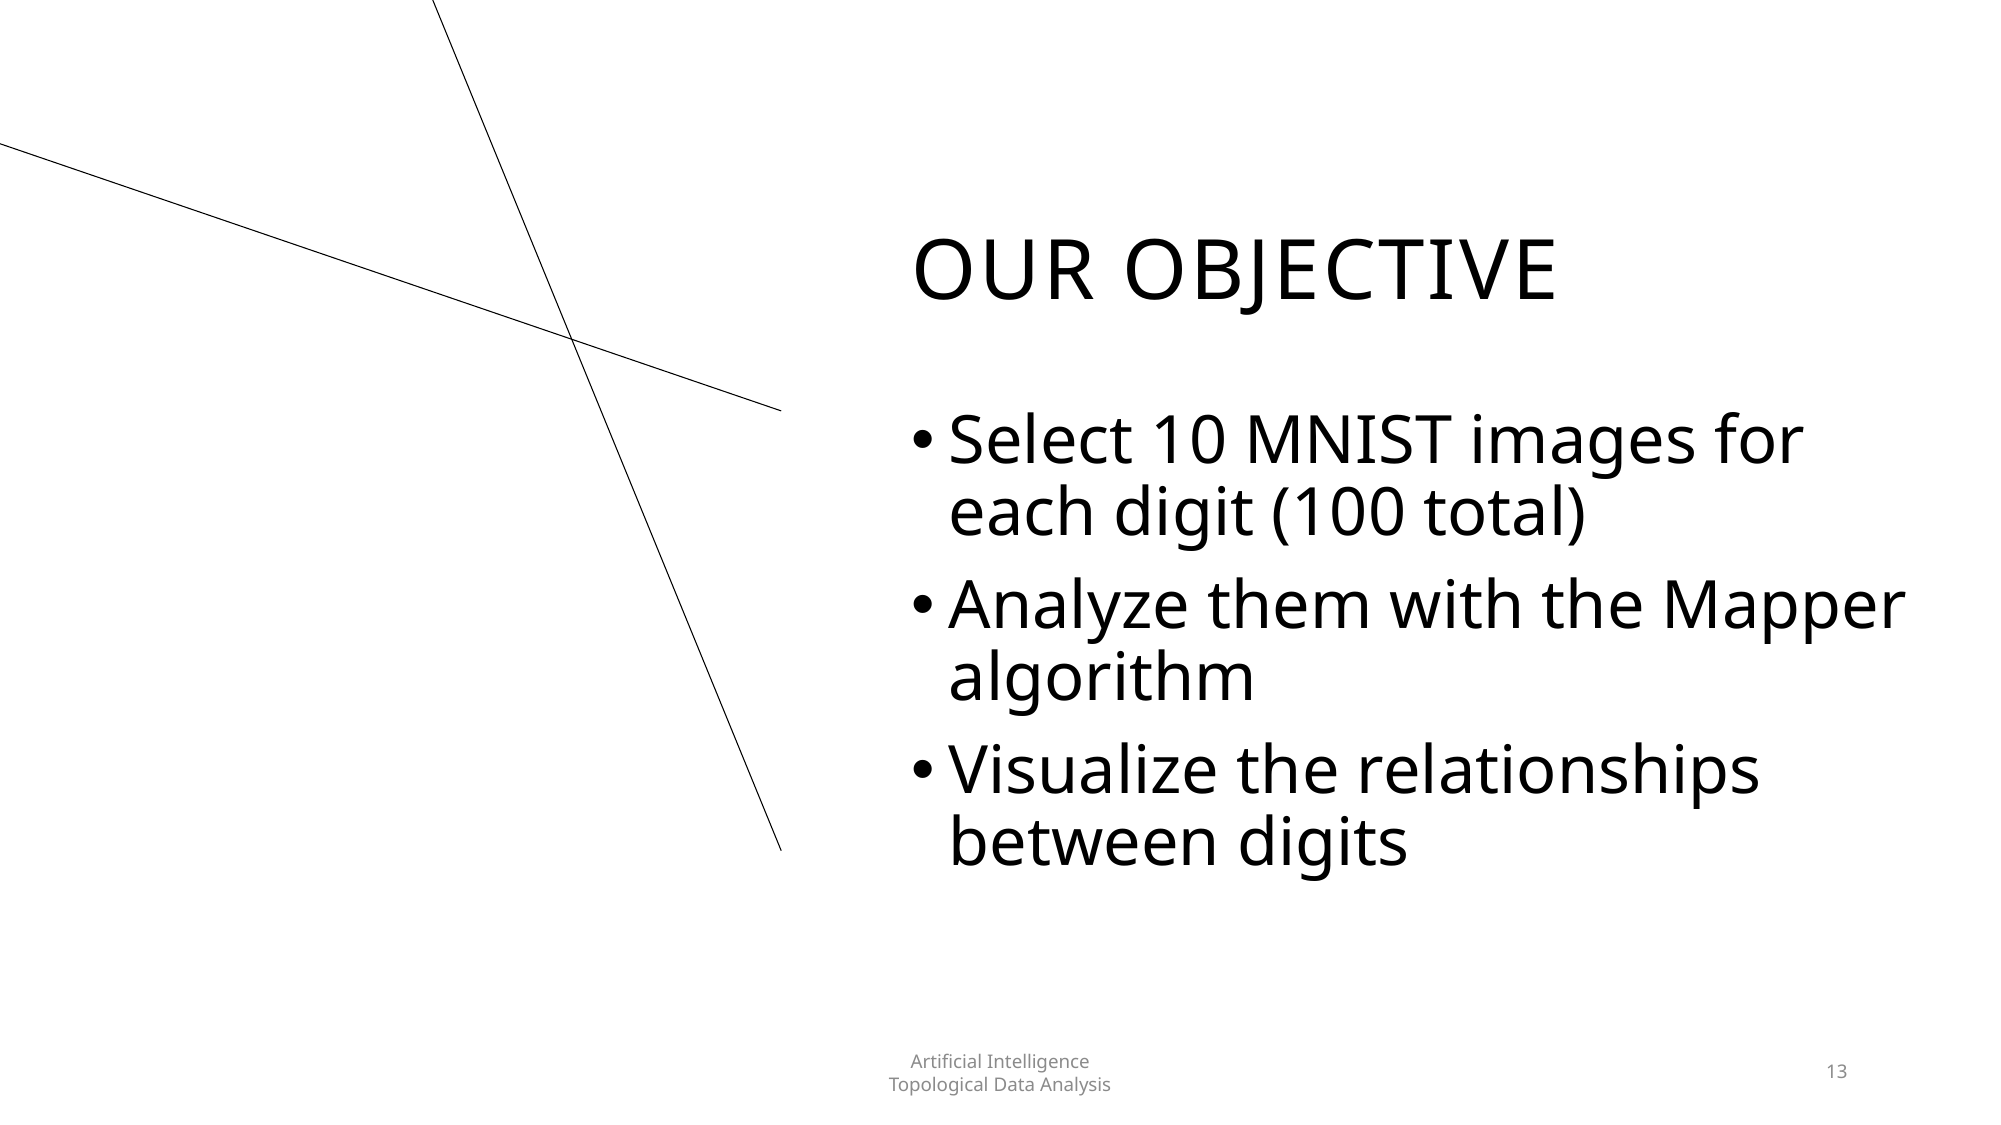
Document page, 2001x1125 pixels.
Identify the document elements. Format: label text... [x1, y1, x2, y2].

title Our Objective [896, 127, 1861, 326]
footer Artificial Intelligence Topological Data Analysis [662, 1042, 1338, 1103]
slide_number 13 [1412, 1042, 1863, 1103]
text_box Select 10 MNIST images for each digit (100 total) Analyze them with the Mapper algorithm Visualize the relationships between digits [896, 398, 1934, 970]
